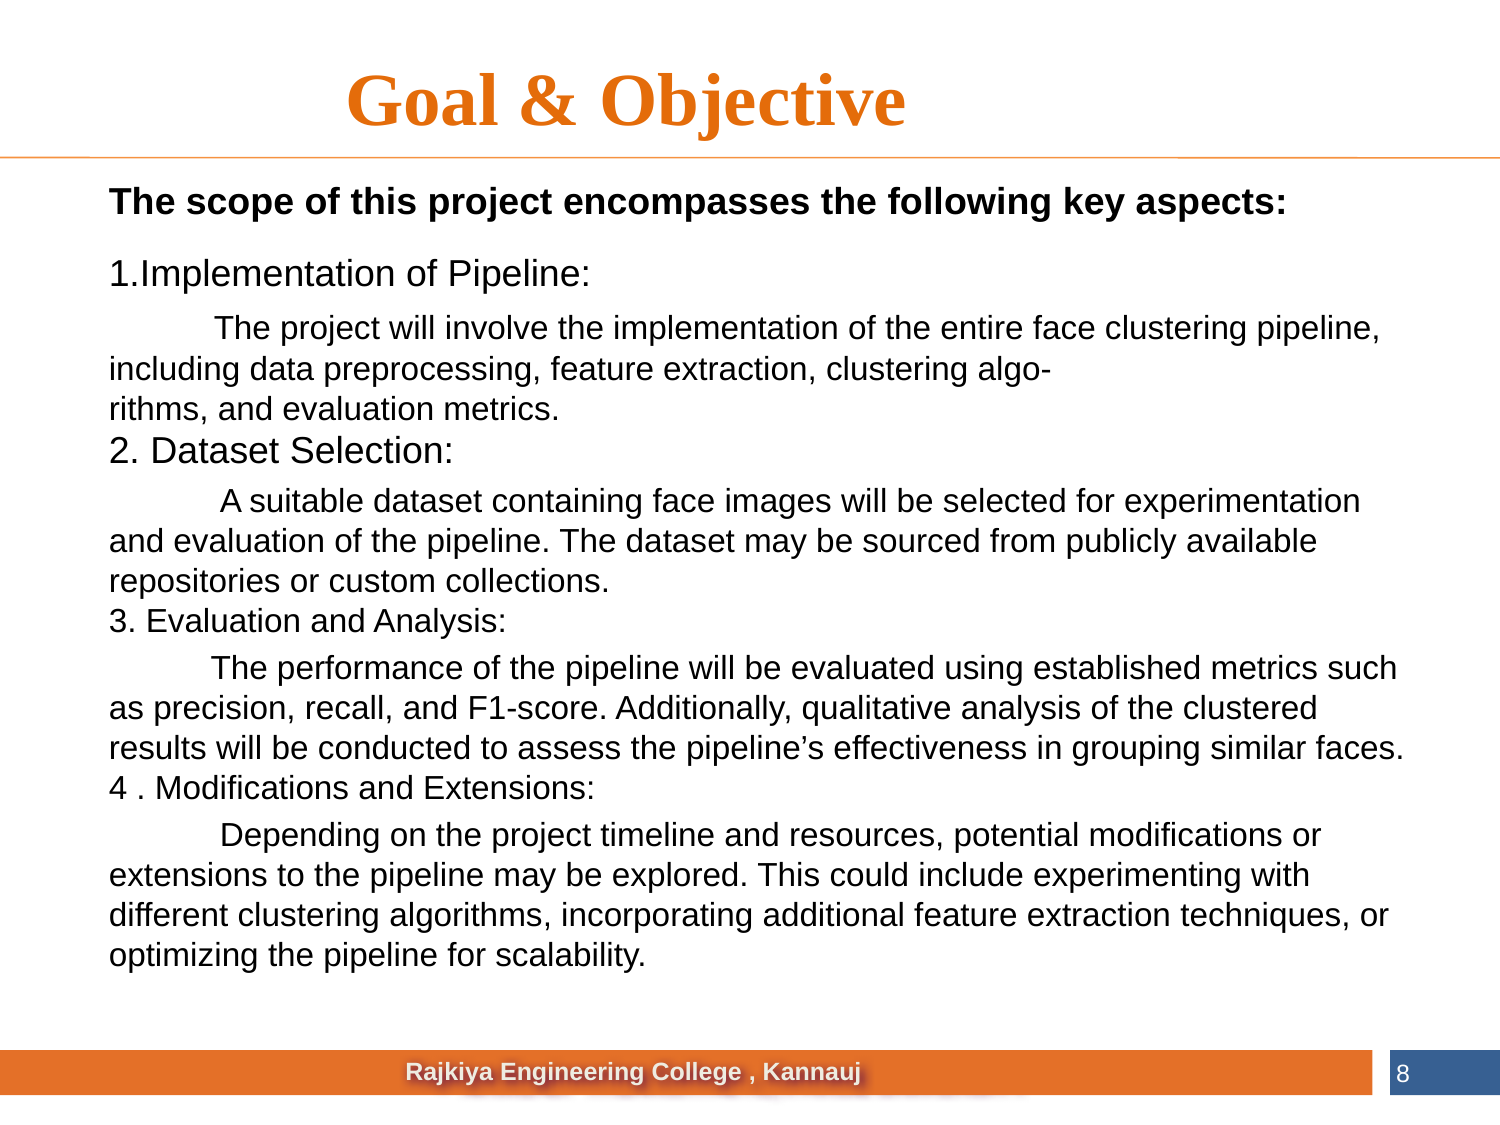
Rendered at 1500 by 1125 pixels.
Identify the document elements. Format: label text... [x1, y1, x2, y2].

text_box Goal & Objective [45, 42, 1208, 148]
text_box 8 [1074, 1042, 1425, 1103]
list The scope of this project encompasses the following key aspects: 1.Implementation of Pipeline: The project will involve the implementation of the entire face clustering pipeline, including data preprocessing, feature extraction, clustering algo- rithms, and evaluation metrics. 2. Dataset Selection: A suitable dataset containing face images will be selected for experimentation and evaluation of the pipeline. The dataset may be sourced from publicly available repositories or custom collections. 3. Evaluation and Analysis: The performance of the pipeline will be evaluated using established metrics such as precision, recall, and F1-score. Additionally, qualitative analysis of the clustered results will be conducted to assess the pipeline’s effectiveness in grouping similar faces. 4 . Modifications and Extensions: Depending on the project timeline and resources, potential modifications or extensions to the pipeline may be explored. This could include experimenting with different clustering algorithms, incorporating additional feature extraction techniques, or optimizing the pipeline for scalability. [75, 169, 1425, 1023]
text_box Rajkiya Engineering College , Kannauj [0, 1048, 1074, 1094]
text_box [1425, 1050, 1500, 1096]
